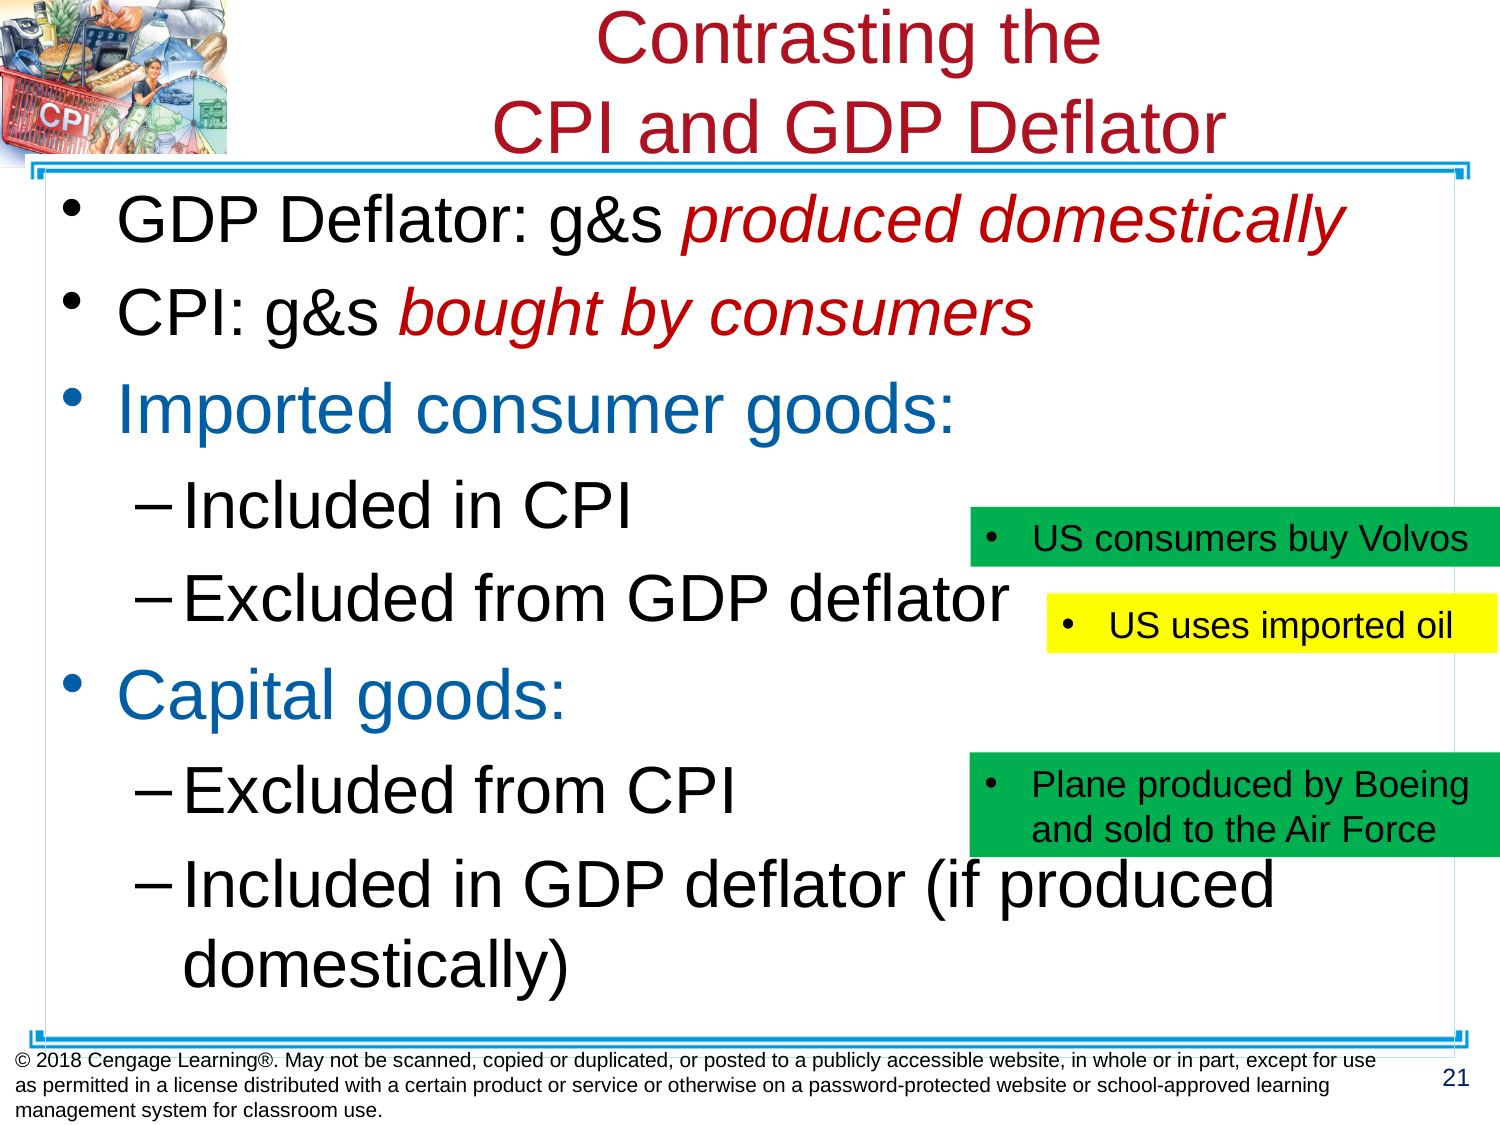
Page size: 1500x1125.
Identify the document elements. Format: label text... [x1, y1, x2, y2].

text_box US consumers buy Volvos [970, 506, 1500, 567]
picture [25, 1024, 45, 1043]
text_box Plane produced by Boeing and sold to the Air Force [969, 752, 1500, 858]
footer © 2018 Cengage Learning®. May not be scanned, copied or duplicated, or posted to a publicly accessible website, in whole or in part, except for use as permitted in a license distributed with a certain product or service or otherwise on a password-protected website or school-approved learning management system for classroom use. [0, 1043, 1412, 1125]
text_box US uses imported oil [1046, 593, 1498, 653]
picture [1455, 1024, 1475, 1053]
slide_number 21 [1412, 1052, 1500, 1117]
title Contrasting the CPI and GDP Deflator [219, 0, 1500, 158]
list GDP Deflator: g&s produced domestically CPI: g&s bought by consumers Imported consumer goods: Included in CPI Excluded from GDP deflator Capital goods: Excluded from CPI Included in GDP deflator (if produced domestically) [45, 168, 1455, 1055]
picture [0, 0, 1475, 186]
